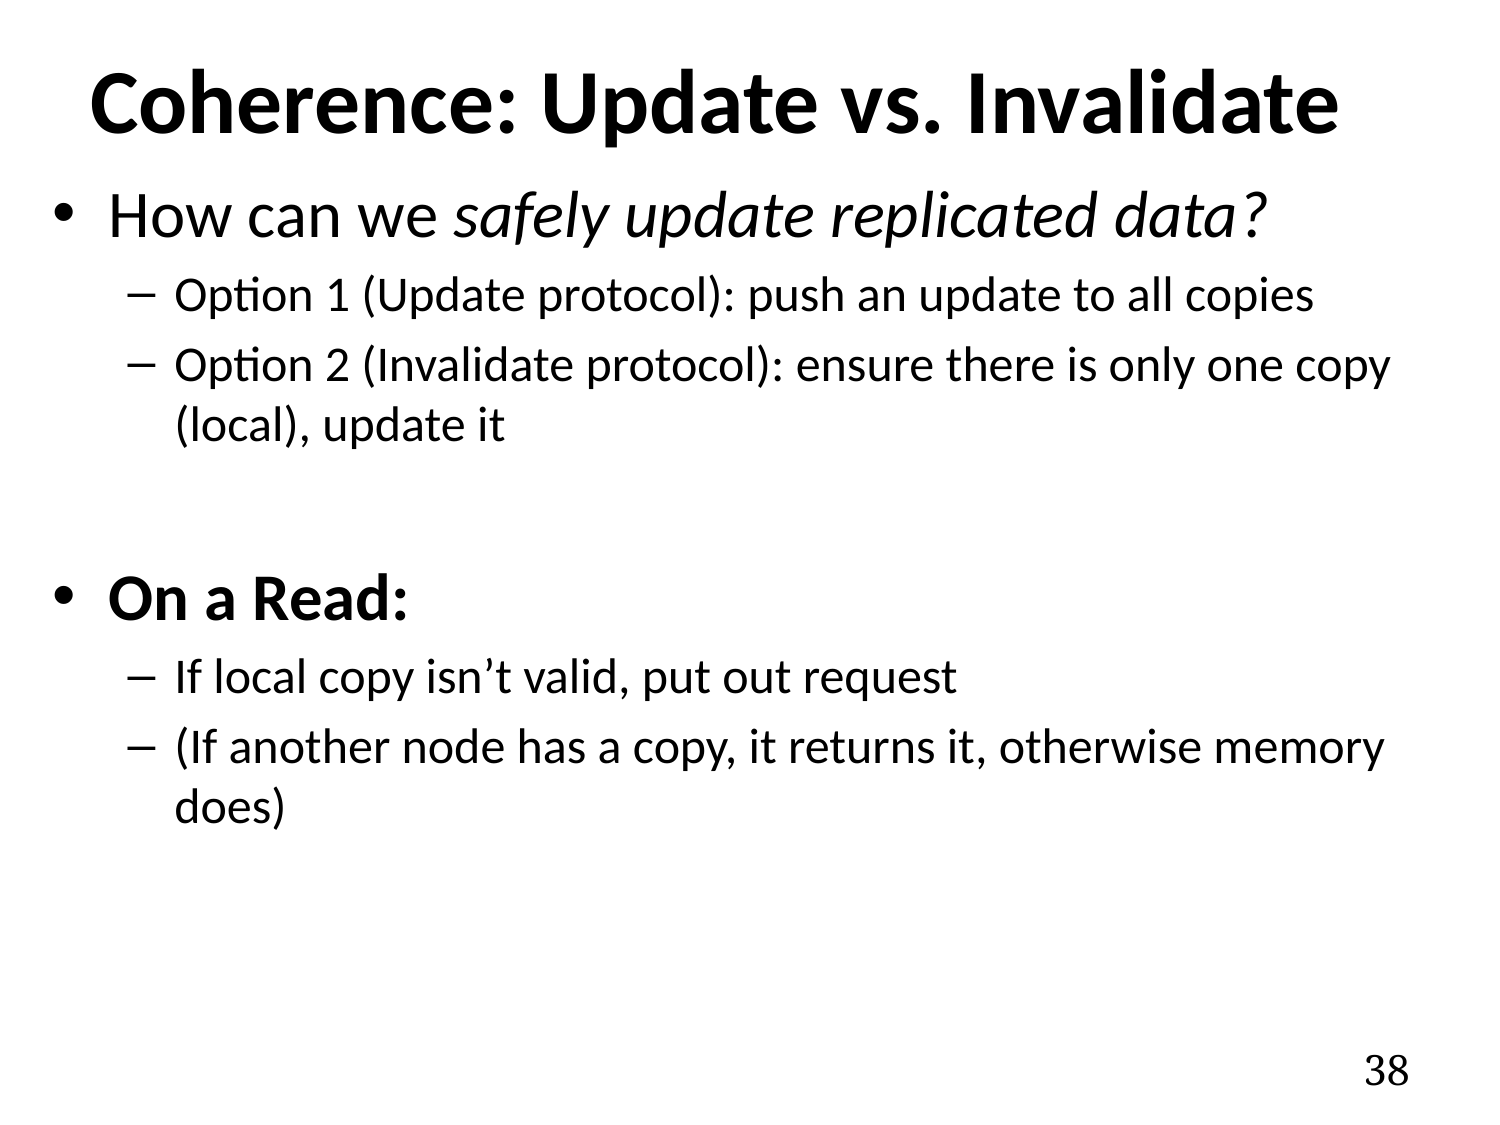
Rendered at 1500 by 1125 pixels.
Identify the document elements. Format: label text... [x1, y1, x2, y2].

slide_number 38 [1074, 1042, 1425, 1103]
list How can we safely update replicated data? Option 1 (Update protocol): push an update to all copies Option 2 (Invalidate protocol): ensure there is only one copy (local), update it On a Read: If local copy isn’t valid, put out request (If another node has a copy, it returns it, otherwise memory does) [37, 163, 1450, 1016]
title Coherence: Update vs. Invalidate [75, 2, 1425, 163]
